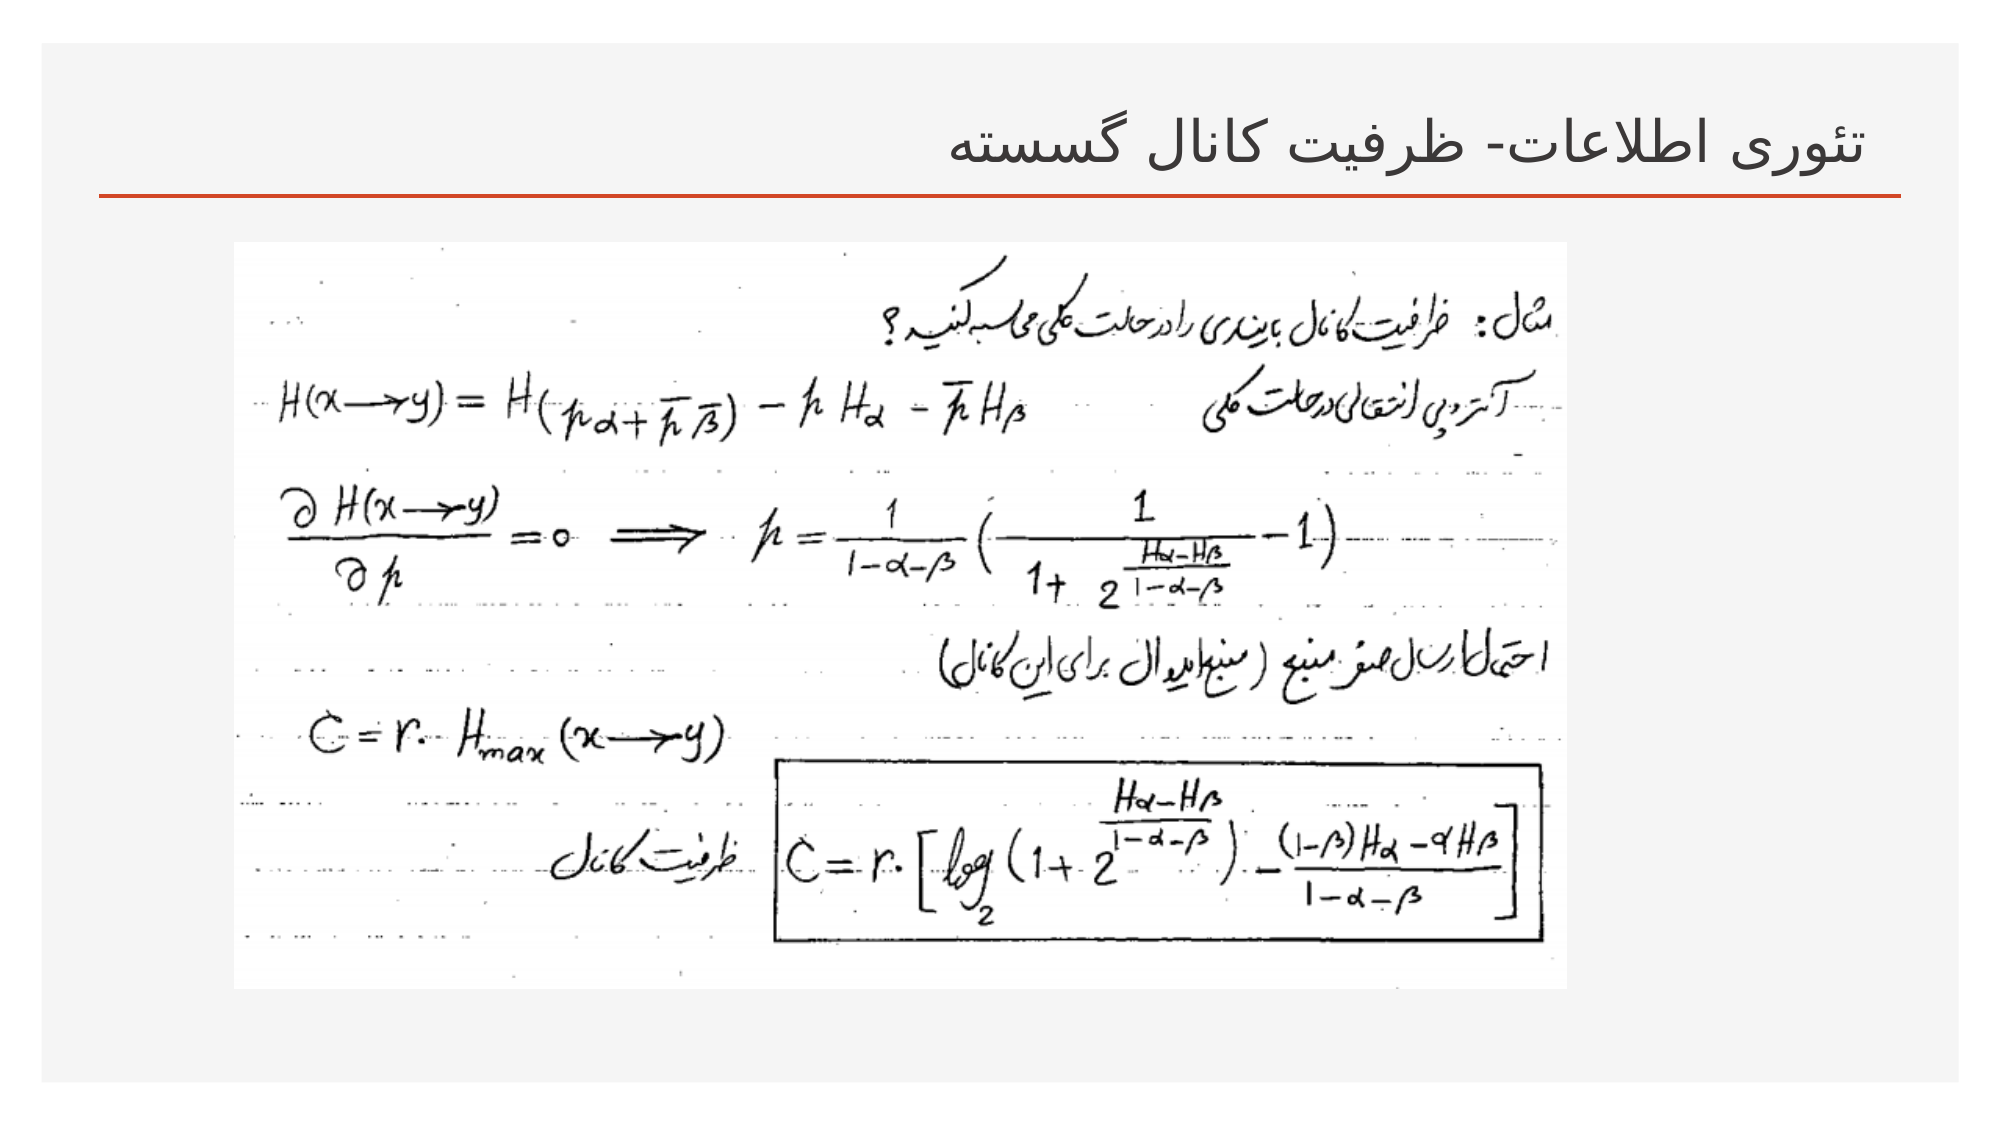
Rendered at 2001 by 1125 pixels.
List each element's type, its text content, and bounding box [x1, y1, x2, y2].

picture [234, 242, 1567, 990]
title تئوری اطلاعات- ظرفیت کانال گسسته [754, 77, 1883, 182]
